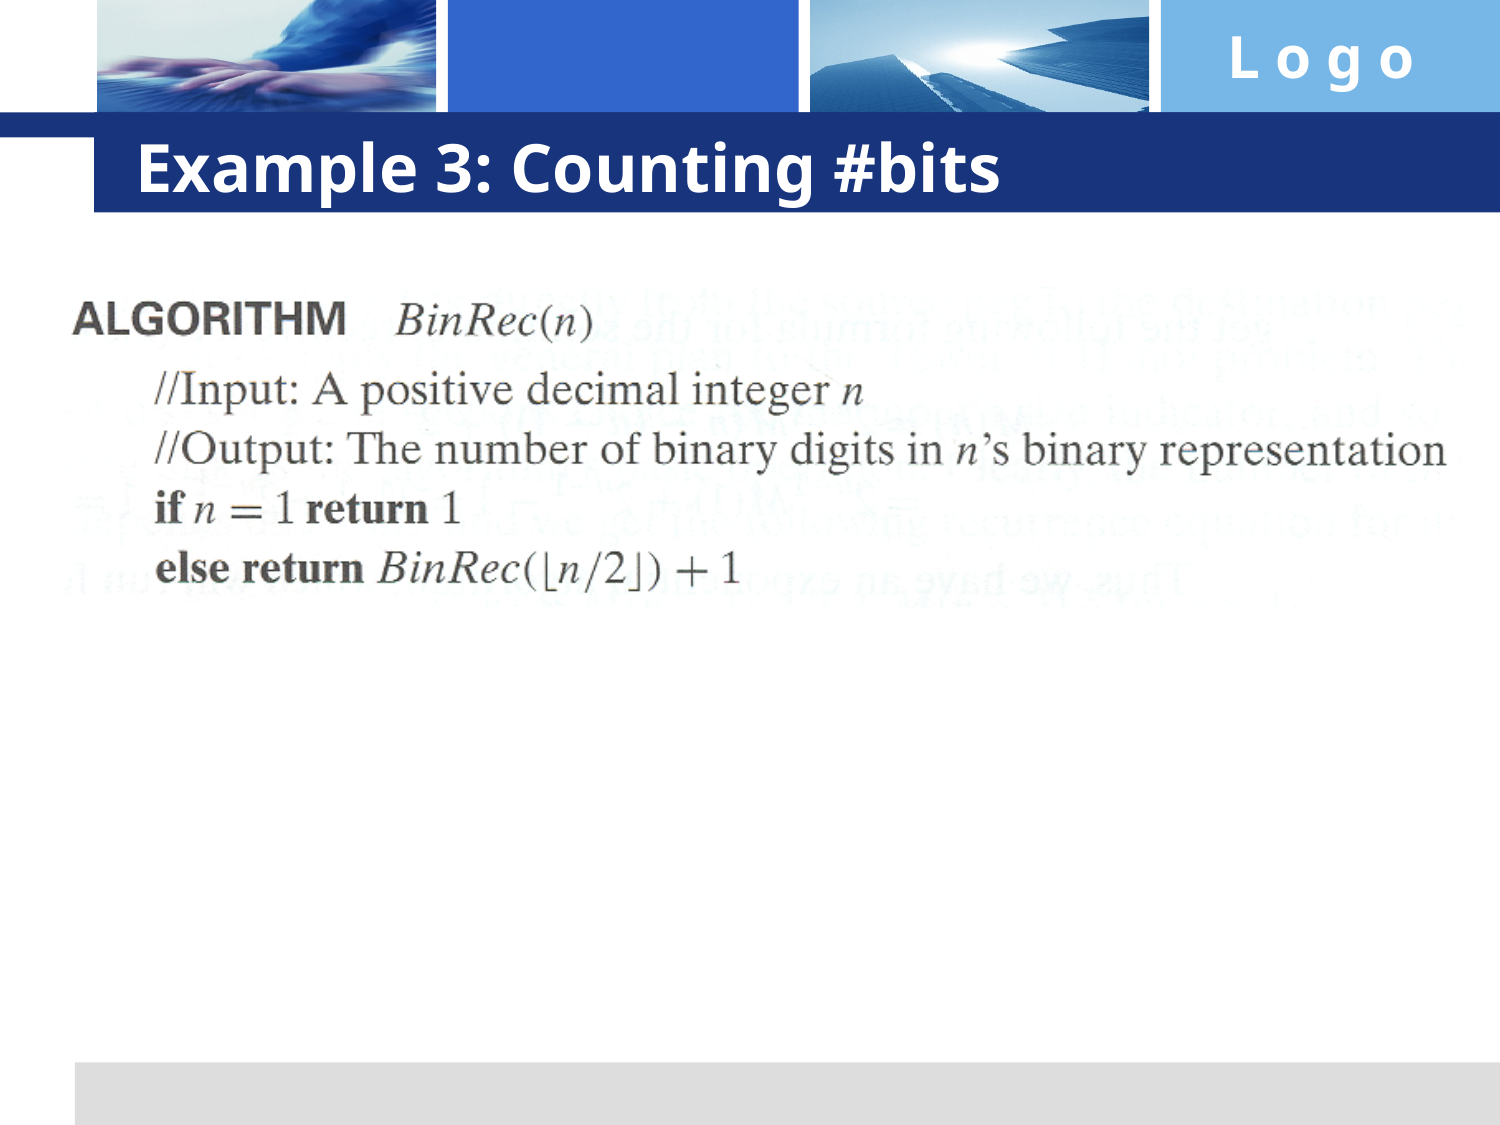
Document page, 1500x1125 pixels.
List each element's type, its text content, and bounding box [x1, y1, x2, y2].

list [62, 287, 1463, 608]
title Example 3: Counting #bits [120, 119, 1401, 213]
picture [97, 0, 437, 112]
picture [810, 0, 1150, 112]
